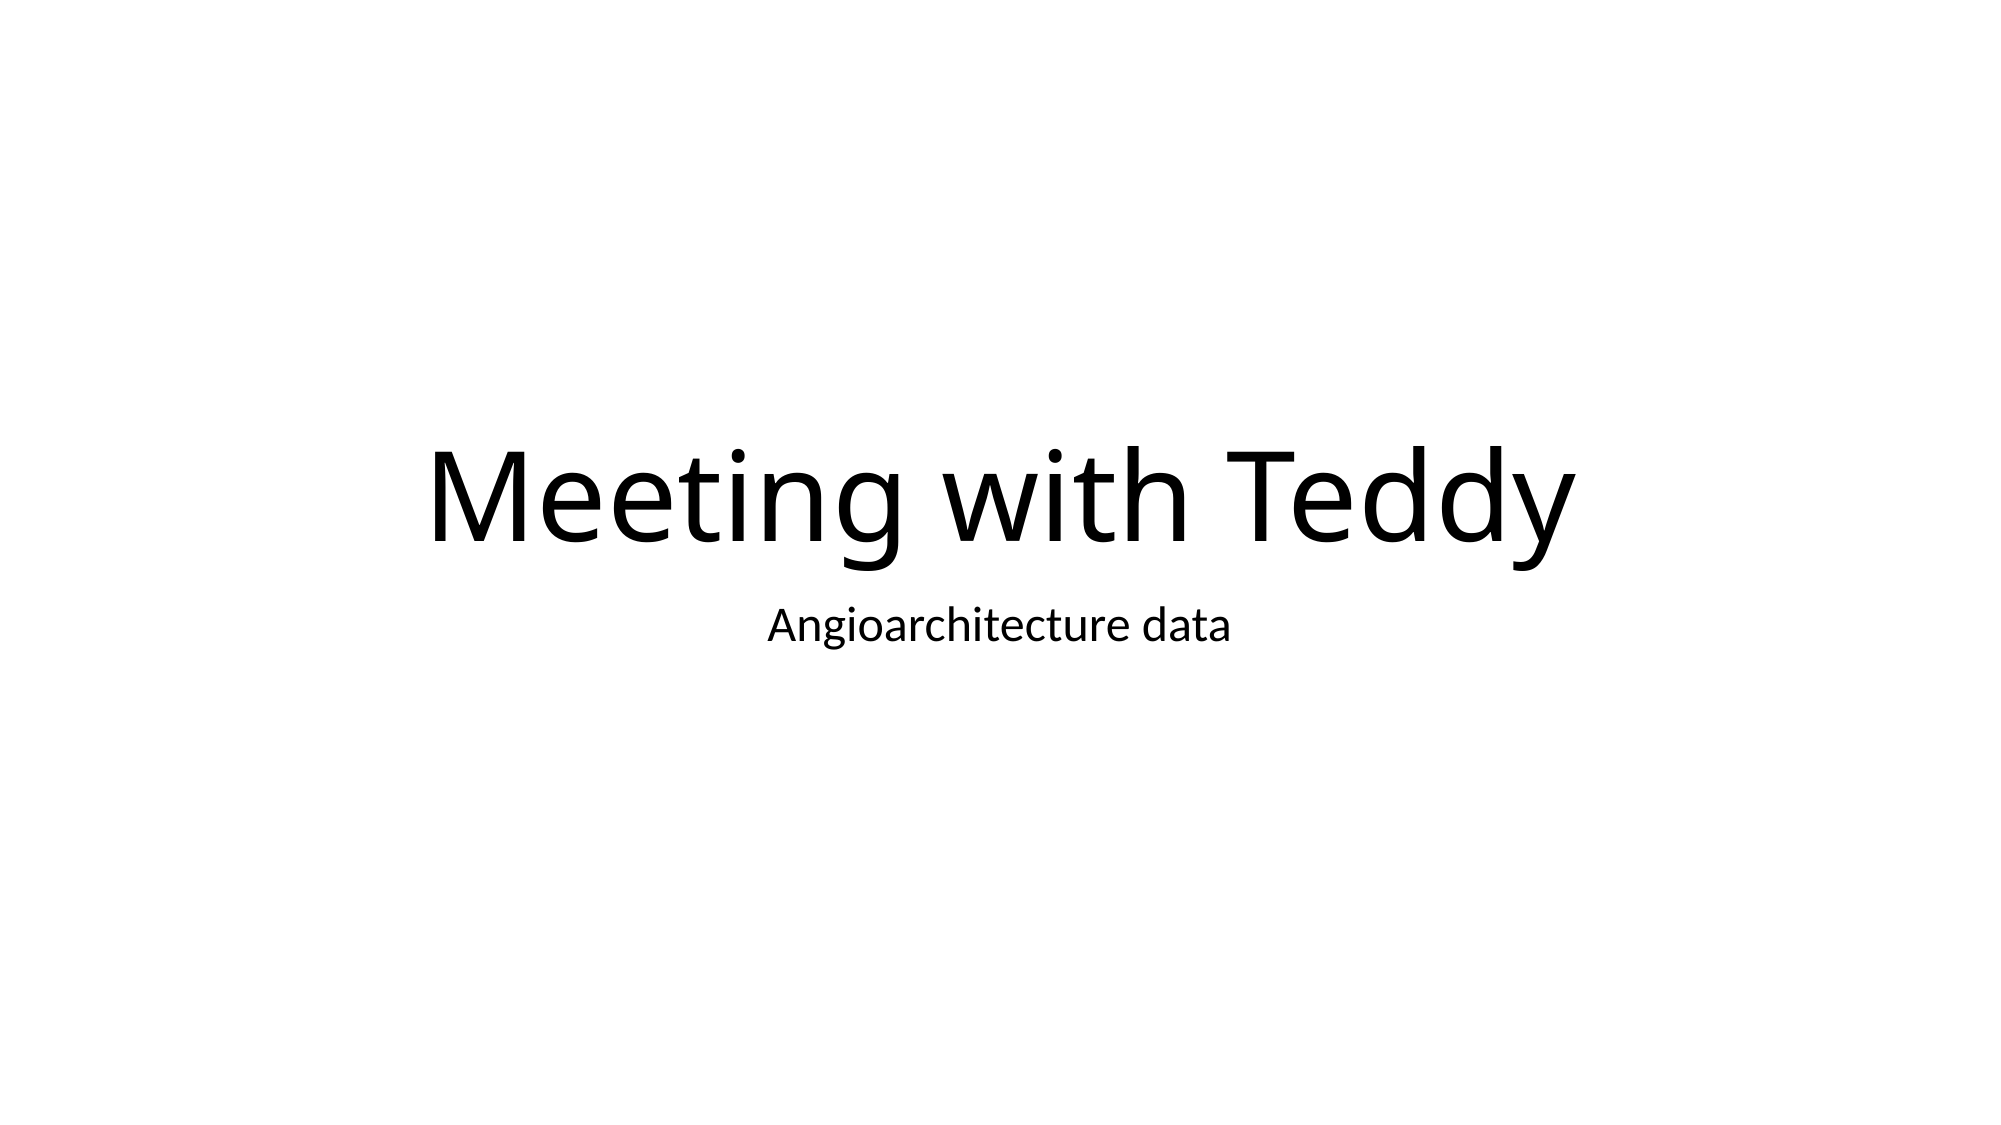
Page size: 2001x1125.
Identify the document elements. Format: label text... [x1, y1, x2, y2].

subtitle Angioarchitecture data [249, 590, 1750, 863]
title Meeting with Teddy [249, 184, 1750, 576]
